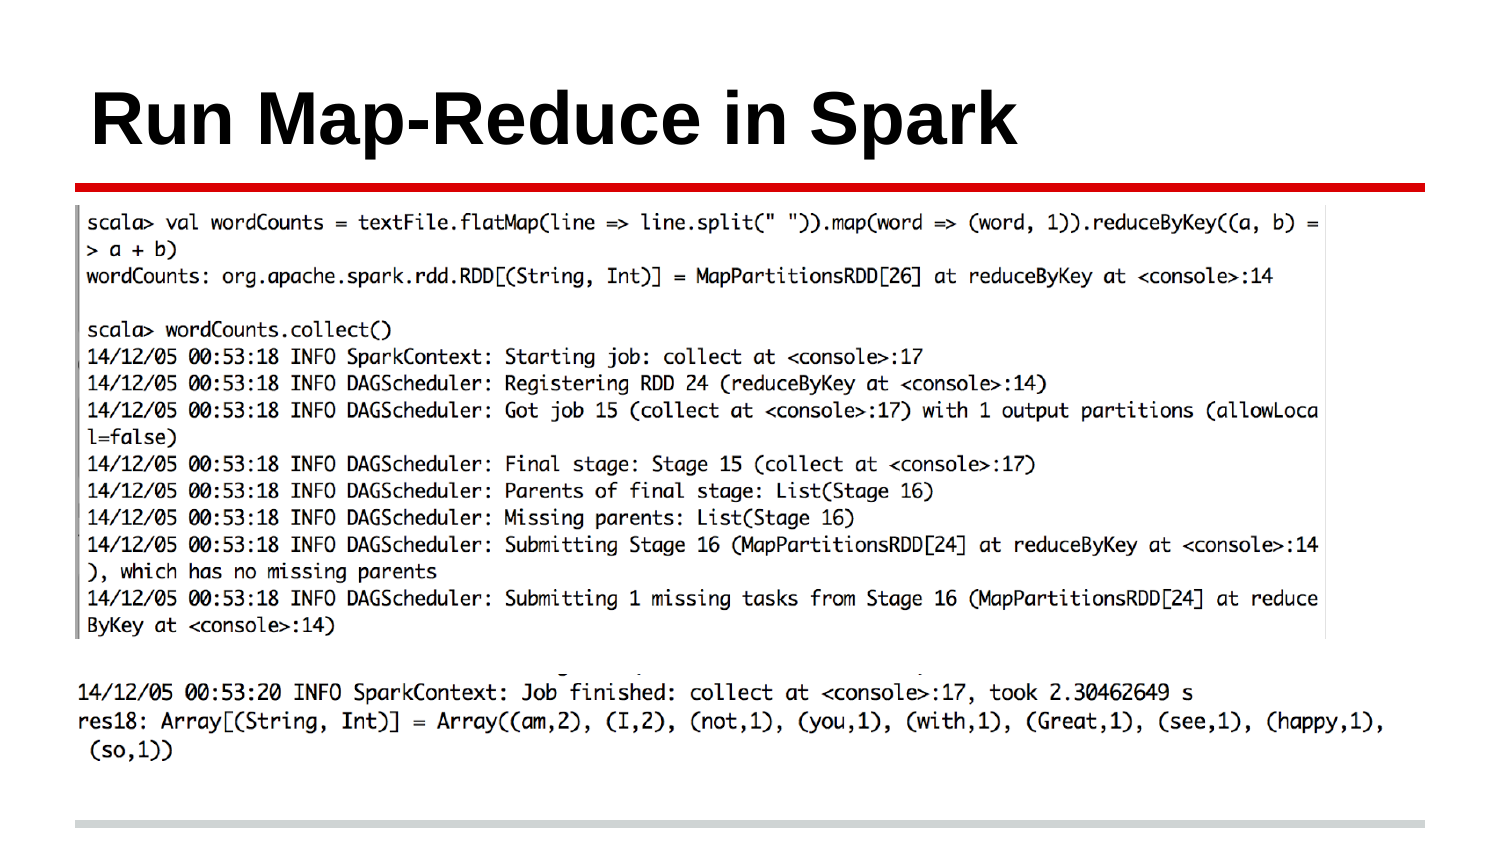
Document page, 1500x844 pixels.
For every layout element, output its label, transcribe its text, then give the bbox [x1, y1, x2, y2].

title Run Map-Reduce in Spark [75, 33, 1425, 175]
picture [74, 674, 1388, 788]
picture [74, 204, 1326, 639]
